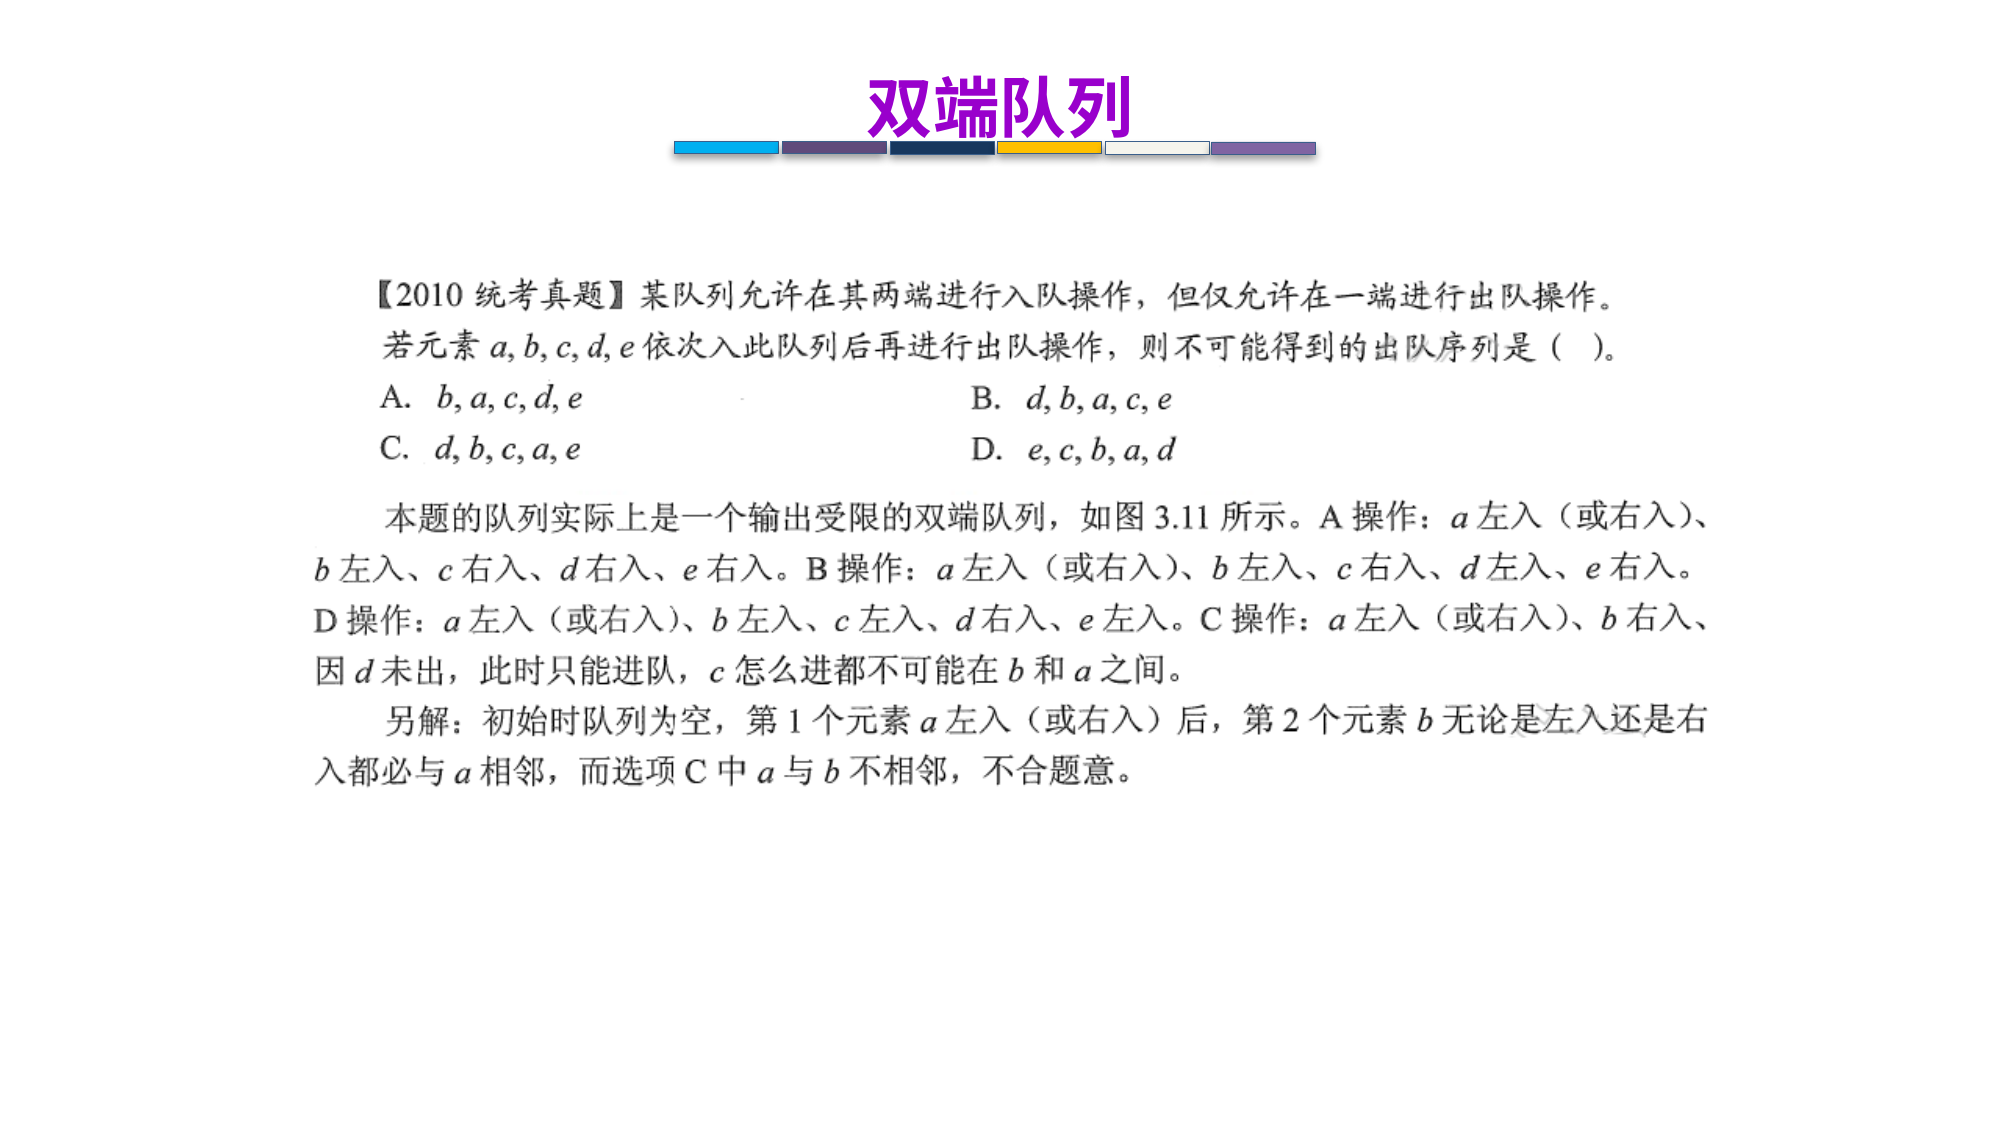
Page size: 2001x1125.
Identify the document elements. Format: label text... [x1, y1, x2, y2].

text_box [1103, 140, 1209, 156]
picture [306, 487, 1719, 832]
text_box 双端队列 [0, 18, 2000, 153]
text_box [672, 139, 780, 155]
text_box [995, 139, 1104, 156]
text_box [1209, 140, 1318, 156]
text_box [888, 140, 995, 156]
picture [358, 256, 1648, 481]
text_box [780, 139, 888, 156]
